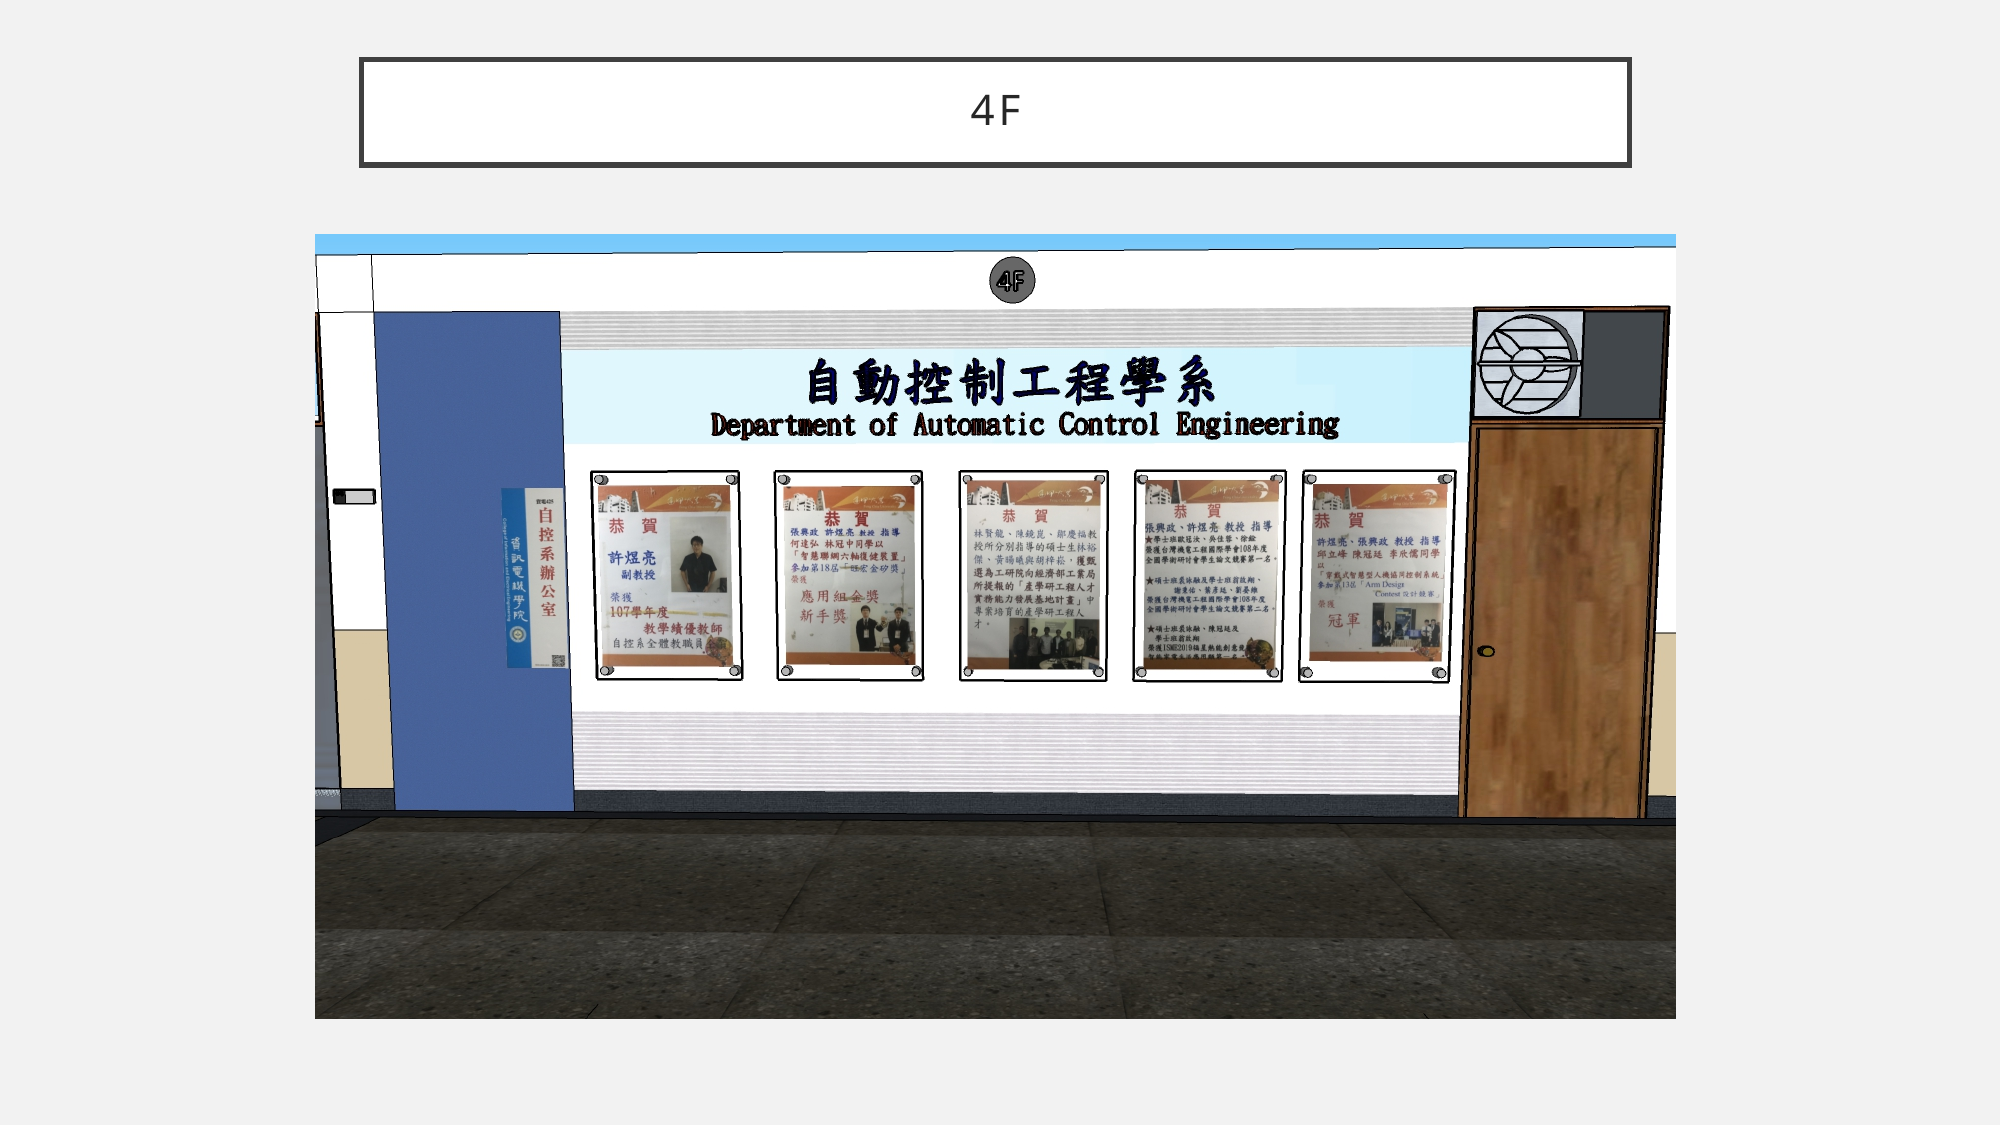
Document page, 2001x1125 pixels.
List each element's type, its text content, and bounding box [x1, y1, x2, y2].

title 4F [359, 57, 1632, 168]
picture [315, 234, 1676, 1019]
